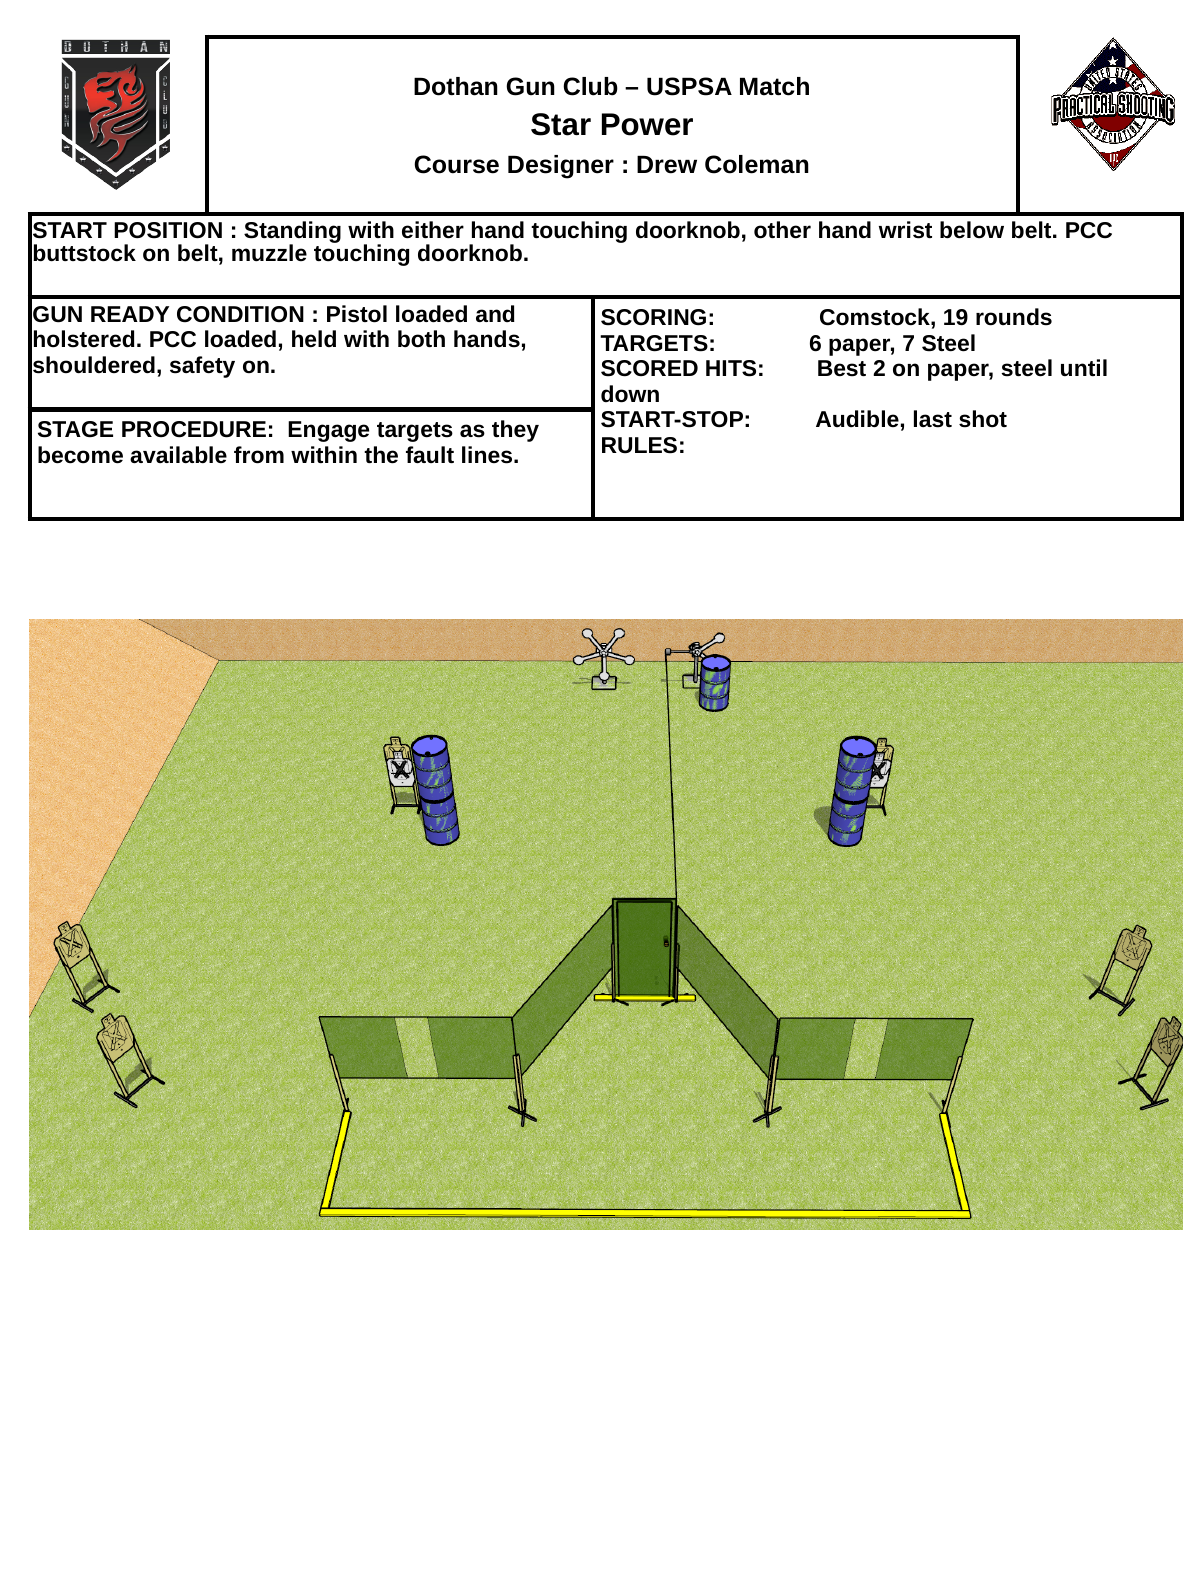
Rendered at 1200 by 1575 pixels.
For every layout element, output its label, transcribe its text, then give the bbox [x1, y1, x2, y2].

picture [58, 36, 173, 193]
table_header Dothan Gun Club – USPSA Match Star Power Course Designer : Drew Coleman [209, 39, 1016, 212]
picture [29, 619, 1183, 1231]
table_header [30, 37, 205, 212]
table_cell STAGE PROCEDURE: Engage targets as they become available from within the fault lines. [32, 412, 591, 517]
table_cell SCORING: Comstock, 19 rounds TARGETS: 6 paper, 7 Steel SCORED HITS: Best 2 on paper, steel until down START-STOP: Audible, last shot RULES: [595, 299, 1180, 517]
table_header [1020, 37, 1182, 212]
table_cell START POSITION : Standing with either hand touching doorknob, other hand wrist below belt. PCC buttstock on belt, muzzle touching doorknob. [32, 216, 1180, 295]
picture [1044, 36, 1183, 175]
table_cell GUN READY CONDITION : Pistol loaded and holstered. PCC loaded, held with both hands, shouldered, safety on. [32, 299, 591, 407]
